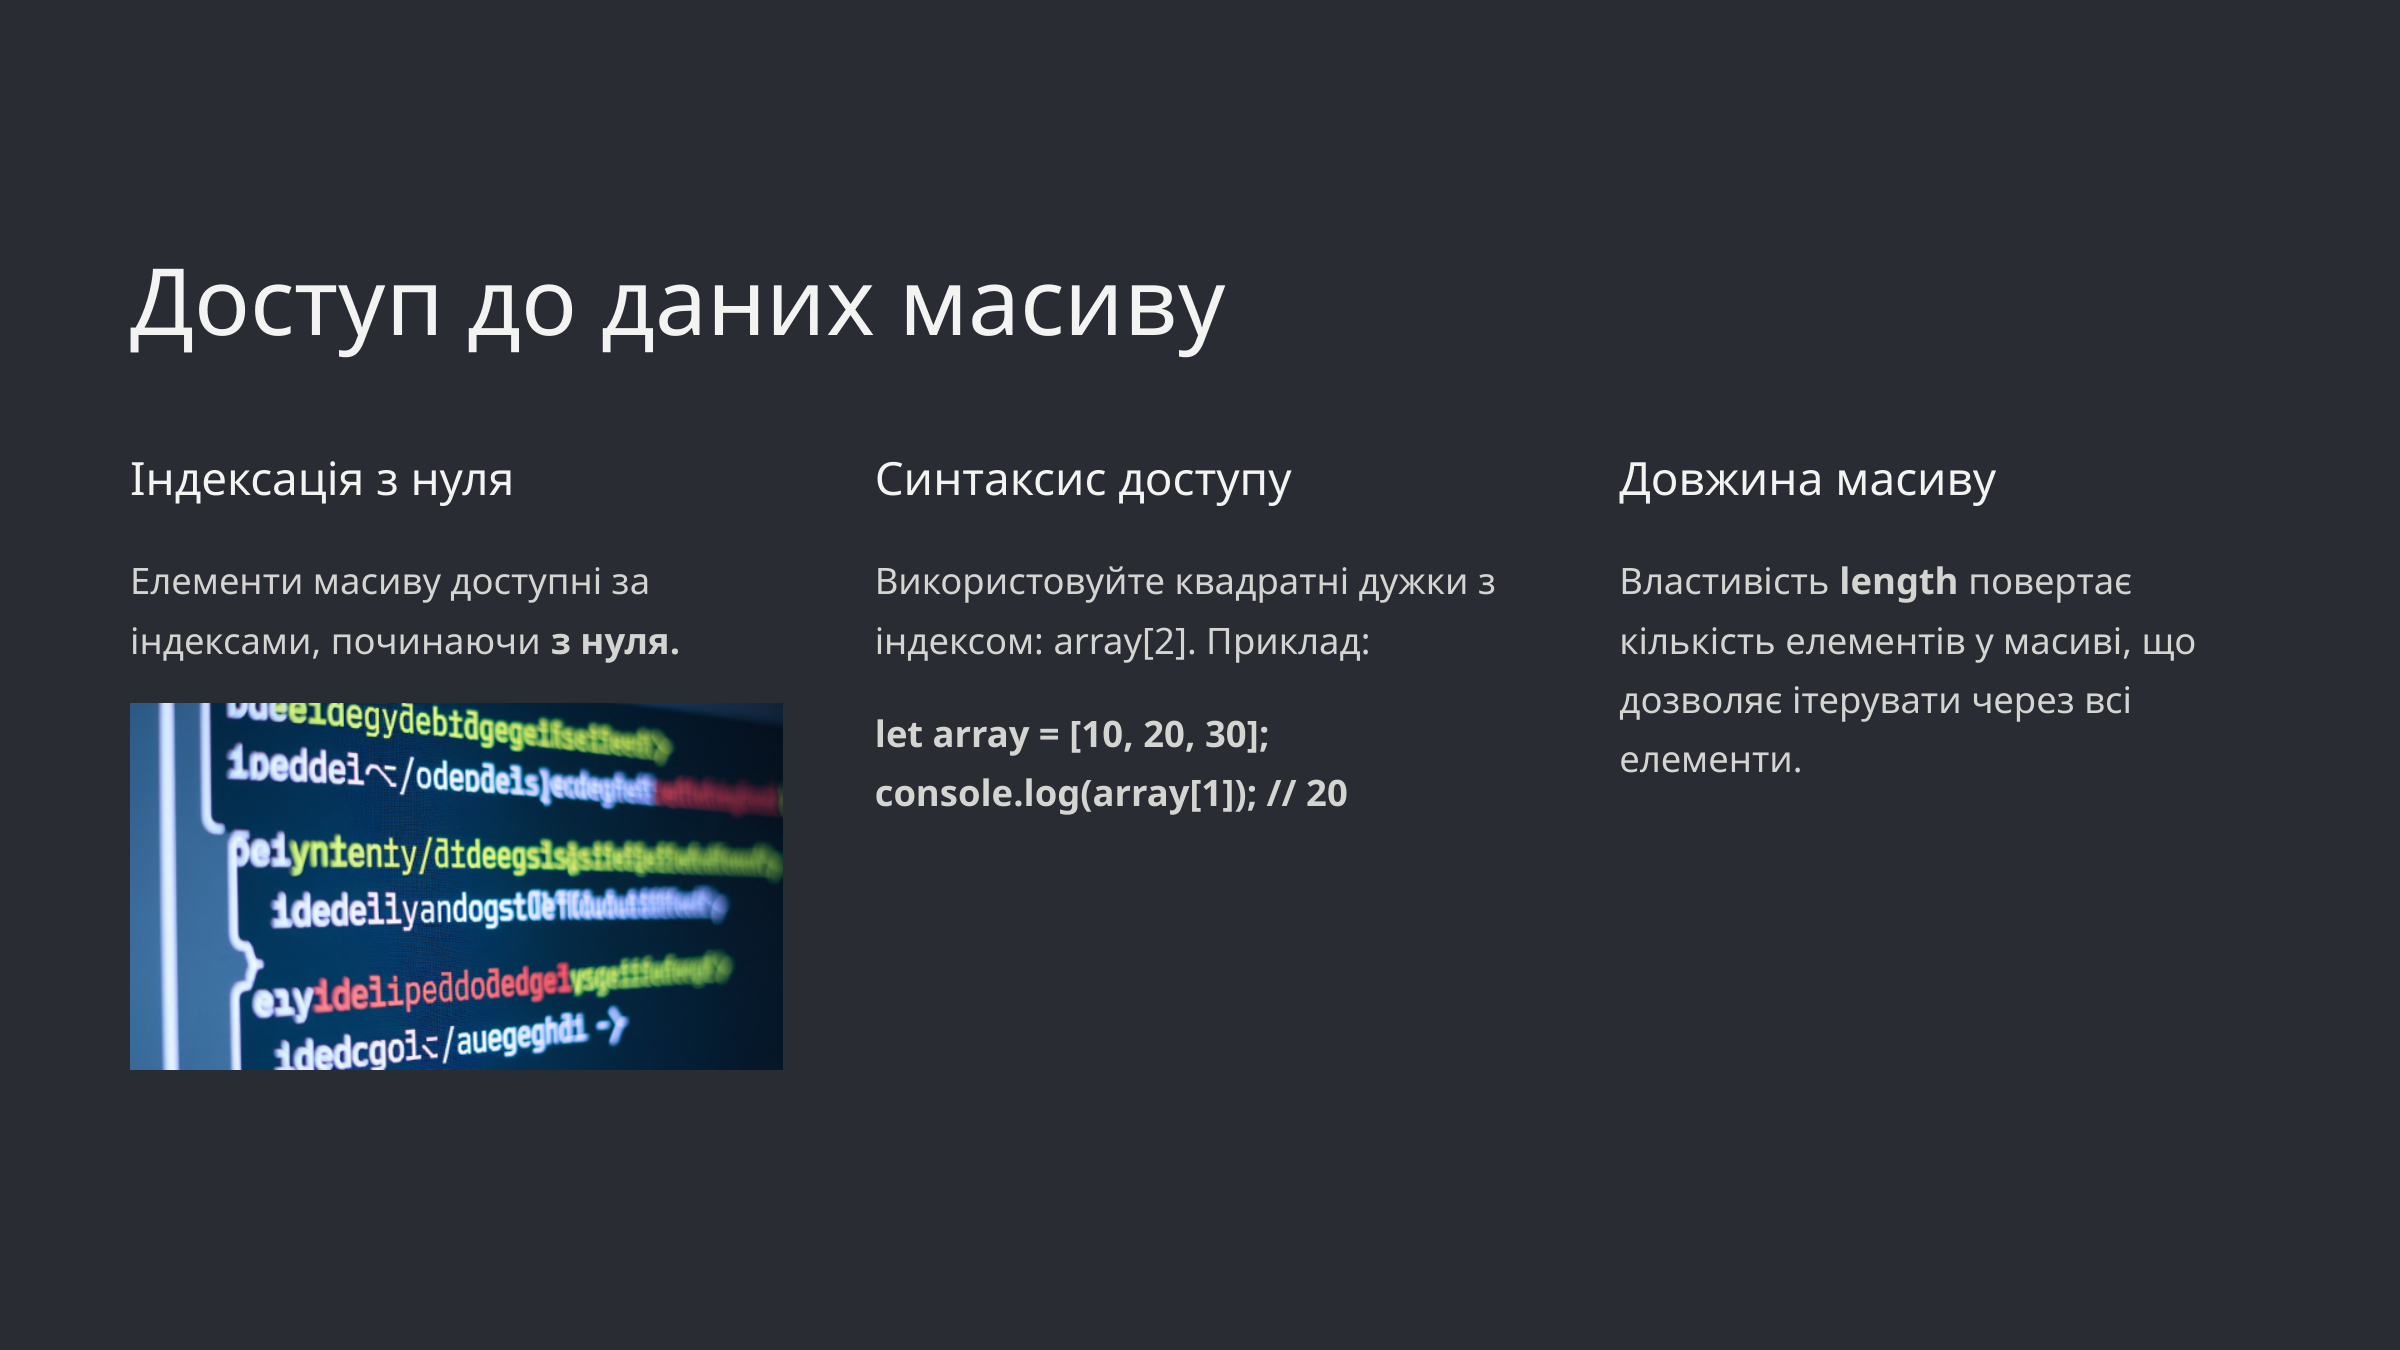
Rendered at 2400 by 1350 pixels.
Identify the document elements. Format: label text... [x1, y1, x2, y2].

text_box Довжина масиву [1619, 447, 2085, 506]
text_box Використовуйте квадратні дужки з індексом: array[2]. Приклад: [874, 542, 1528, 662]
text_box Властивість length повертає кількість елементів у масиві, що дозволяє ітерувати через всі елементи. [1619, 542, 2272, 781]
text_box Елементи масиву доступні за індексами, починаючи з нуля. [130, 542, 783, 662]
text_box let array = [10, 20, 30]; console.log(array[1]); // 20 [874, 695, 1528, 815]
text_box Доступ до даних масиву [130, 238, 1214, 355]
picture [130, 703, 783, 1070]
text_box Індексація з нуля [130, 447, 596, 506]
text_box Синтаксис доступу [874, 447, 1340, 506]
